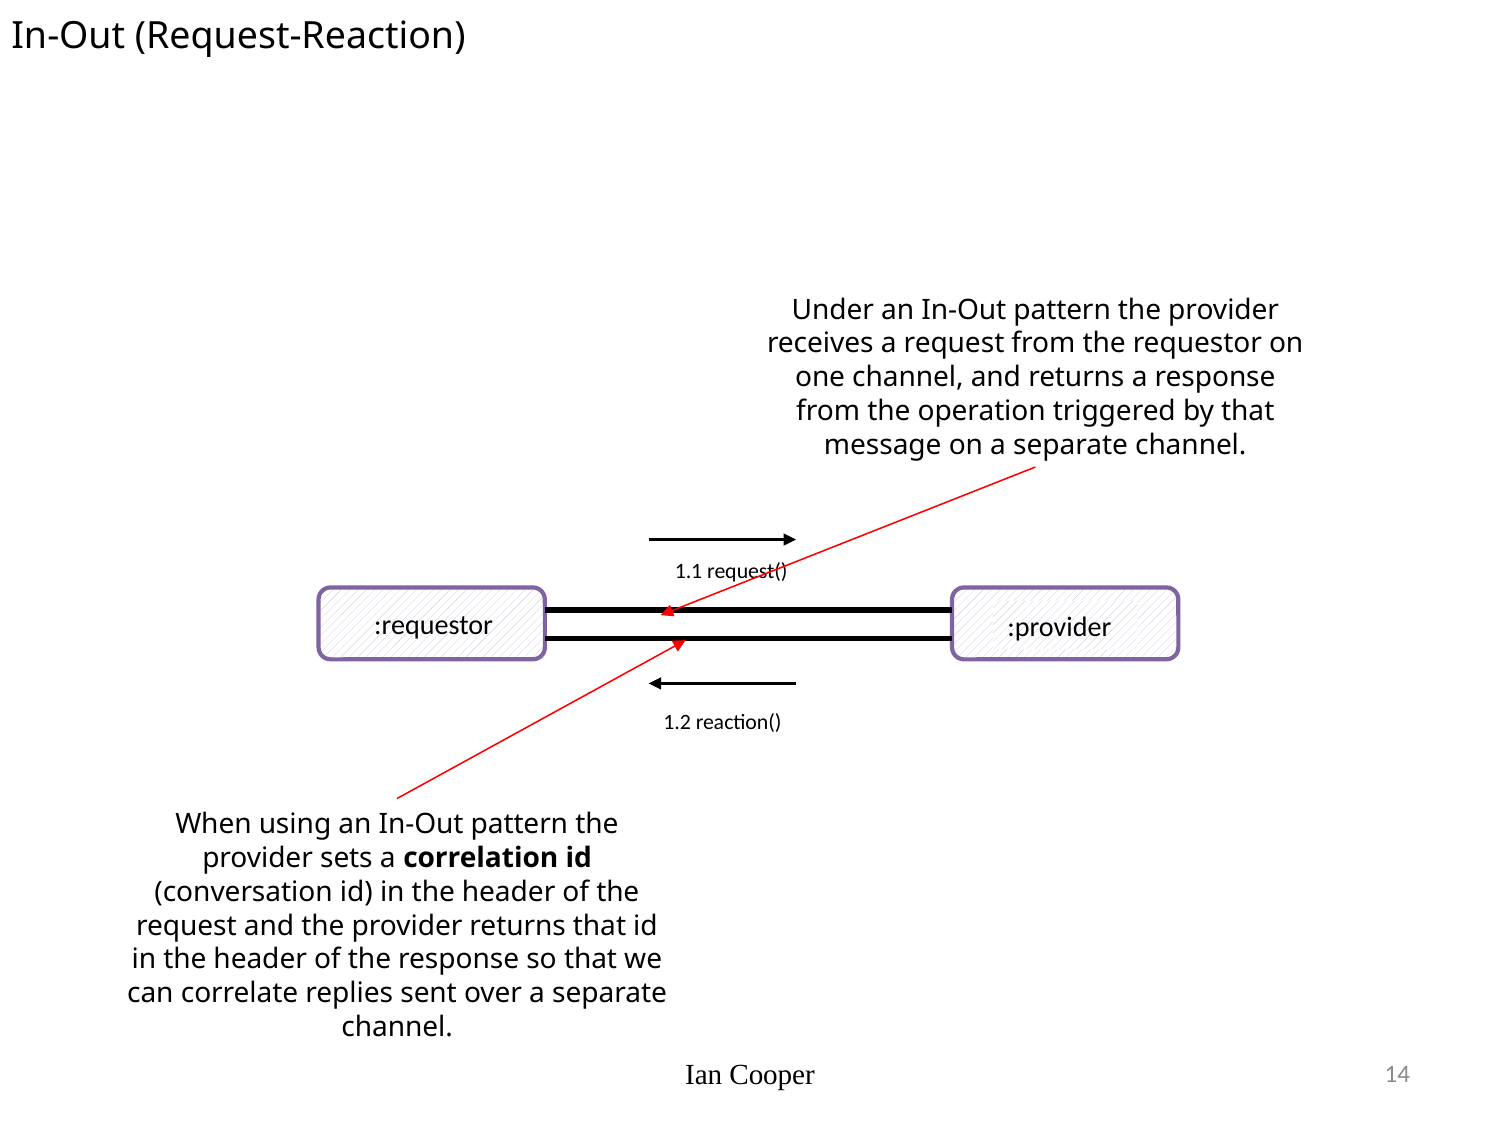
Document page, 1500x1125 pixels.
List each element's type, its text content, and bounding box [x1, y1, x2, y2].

text_box :provider [992, 600, 1138, 650]
slide_number 14 [1074, 1042, 1425, 1103]
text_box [396, 639, 686, 799]
text_box Under an In-Out pattern the provider receives a request from the requestor on one channel, and returns a response from the operation triggered by that message on a separate channel. [750, 283, 1321, 468]
footer Ian Cooper [512, 1042, 988, 1103]
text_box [660, 468, 1036, 616]
text_box [316, 585, 547, 662]
text_box 1.2 reaction() [691, 700, 844, 742]
text_box :requestor [359, 598, 513, 648]
text_box [949, 585, 1181, 662]
text_box When using an In-Out pattern the provider sets a correlation id (conversation id) in the header of the request and the provider returns that id in the header of the response so that we can correlate replies sent over a separate channel. [111, 798, 683, 1050]
text_box In-Out (Request-Reaction) [0, 0, 1500, 68]
